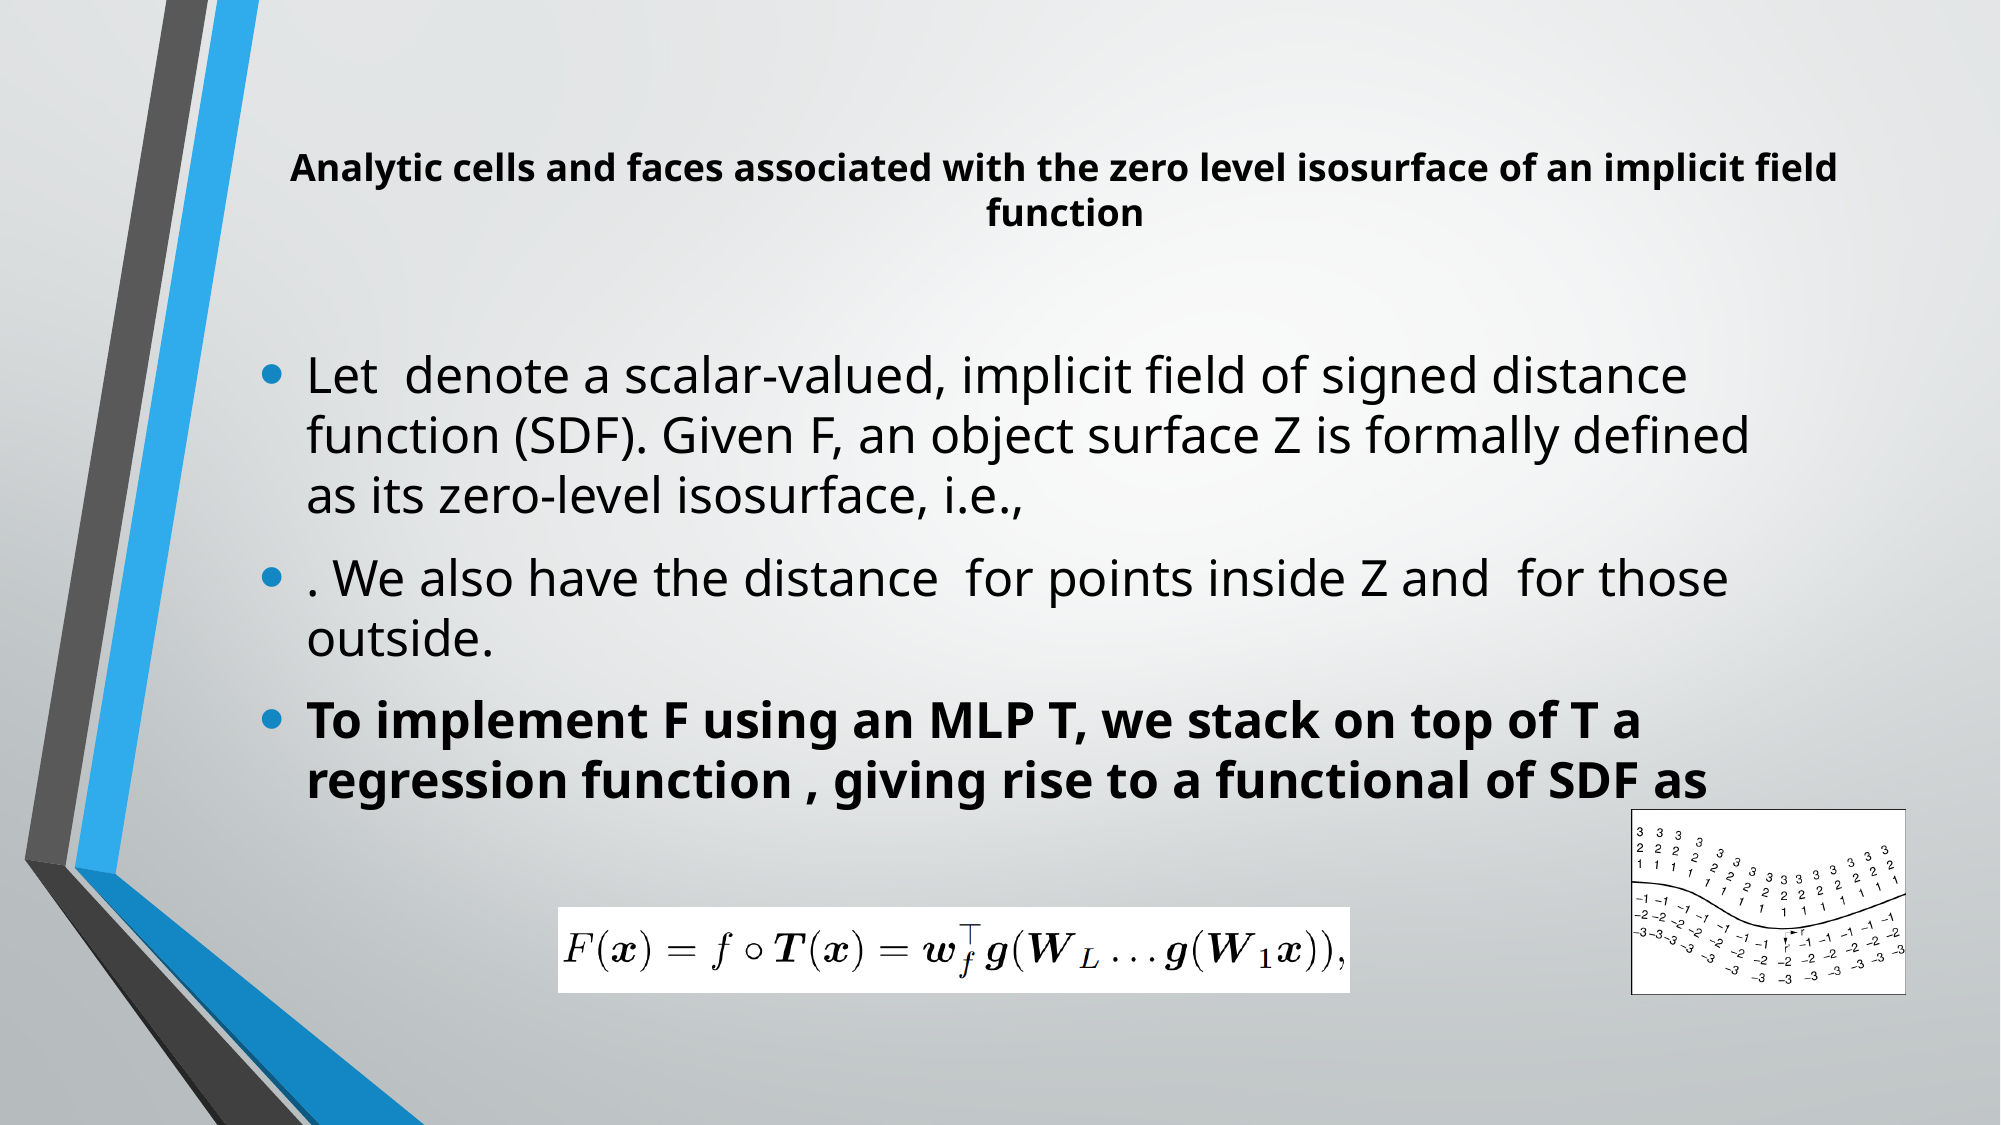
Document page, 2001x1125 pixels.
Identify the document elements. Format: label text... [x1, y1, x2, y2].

picture [1631, 809, 1906, 996]
picture [558, 907, 1351, 993]
title Analytic cells and faces associated with the zero level isosurface of an implicit field function [243, 112, 1887, 267]
